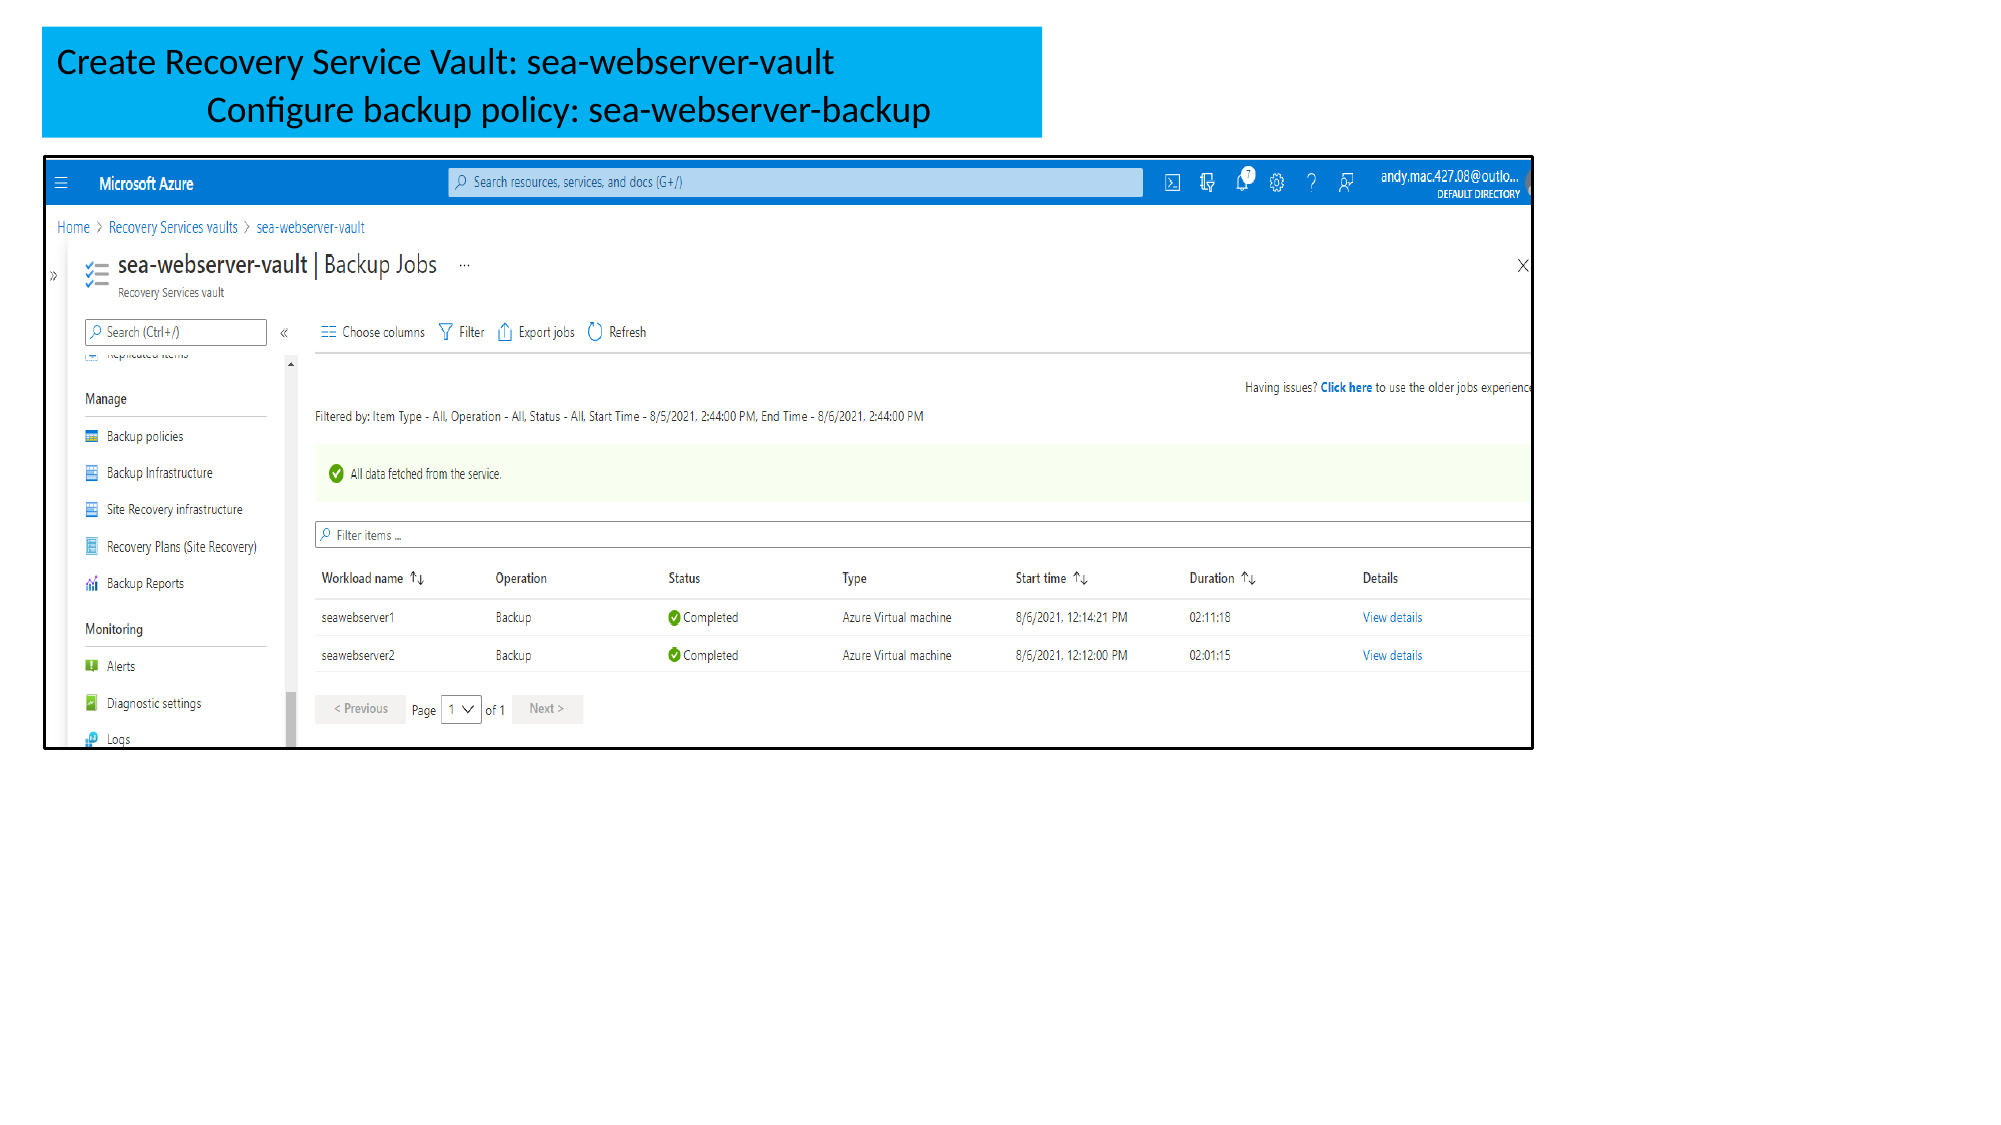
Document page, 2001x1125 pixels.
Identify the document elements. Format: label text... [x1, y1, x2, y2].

text_box Create Recovery Service Vault: sea-webserver-vault Configure backup policy: sea-webserver-backup [42, 26, 1043, 138]
picture [45, 157, 1532, 747]
